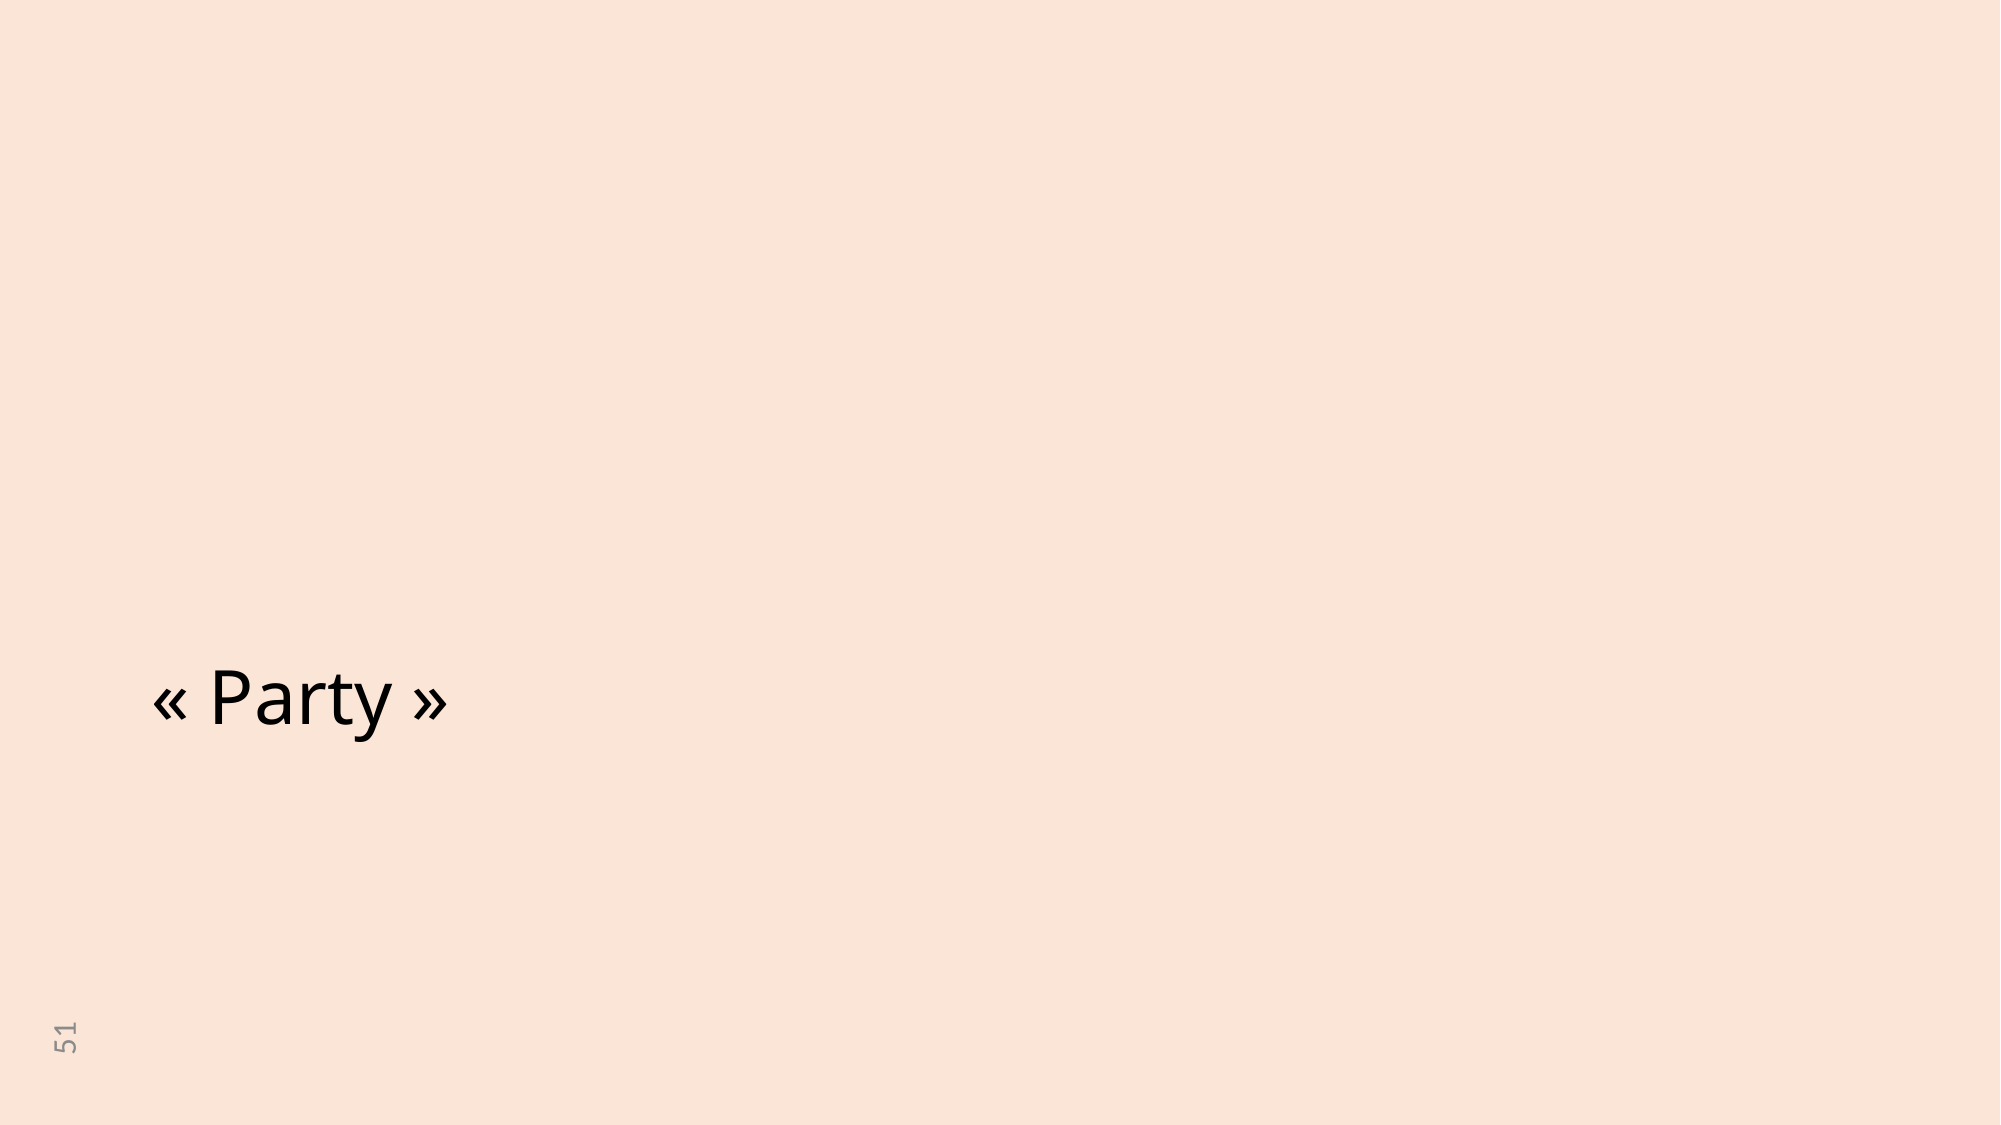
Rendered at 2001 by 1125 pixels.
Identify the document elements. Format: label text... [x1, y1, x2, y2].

title « Party » [136, 280, 1862, 749]
slide_number 51 [32, 969, 93, 1108]
